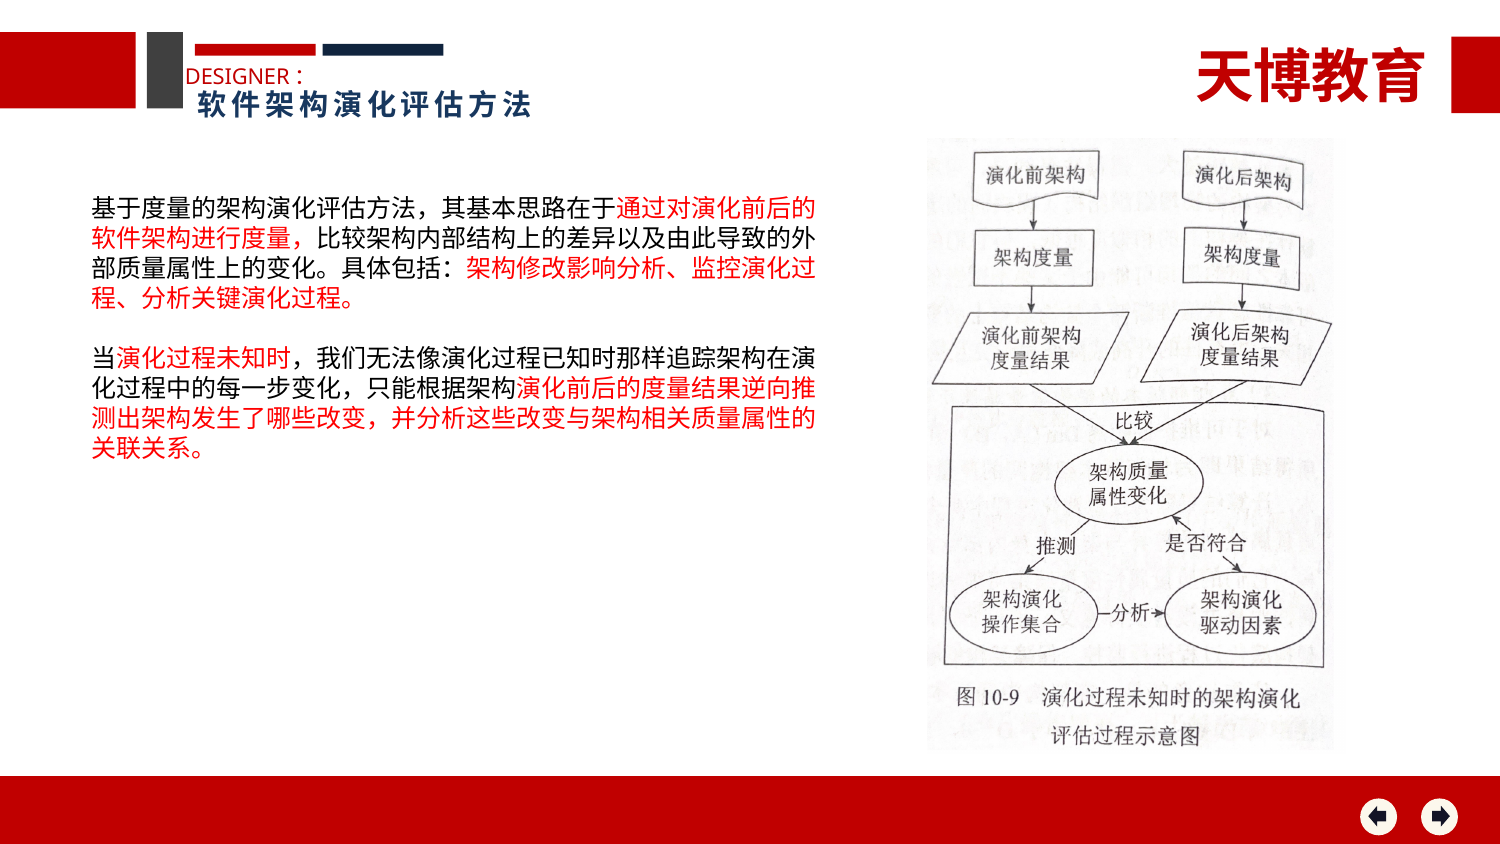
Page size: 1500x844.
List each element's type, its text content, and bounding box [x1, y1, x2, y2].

text_box DESIGNER： [169, 55, 332, 97]
text_box 天博教育 [1180, 32, 1444, 117]
text_box 基于度量的架构演化评估方法，其基本思路在于通过对演化前后的软件架构进行度量，比较架构内部结构上的差异以及由此导致的外部质量属性上的变化。具体包括：架构修改影响分析、监控演化过程、分析关键演化过程。 当演化过程未知时，我们无法像演化过程已知时那样追踪架构在演化过程中的每一步变化，只能根据架构演化前后的度量结果逆向推测出架构发生了哪些改变，并分析这些改变与架构相关质量属性的关联关系。 [76, 185, 833, 470]
picture [926, 138, 1346, 755]
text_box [194, 43, 444, 56]
text_box 软件架构演化评估方法 [183, 79, 921, 129]
